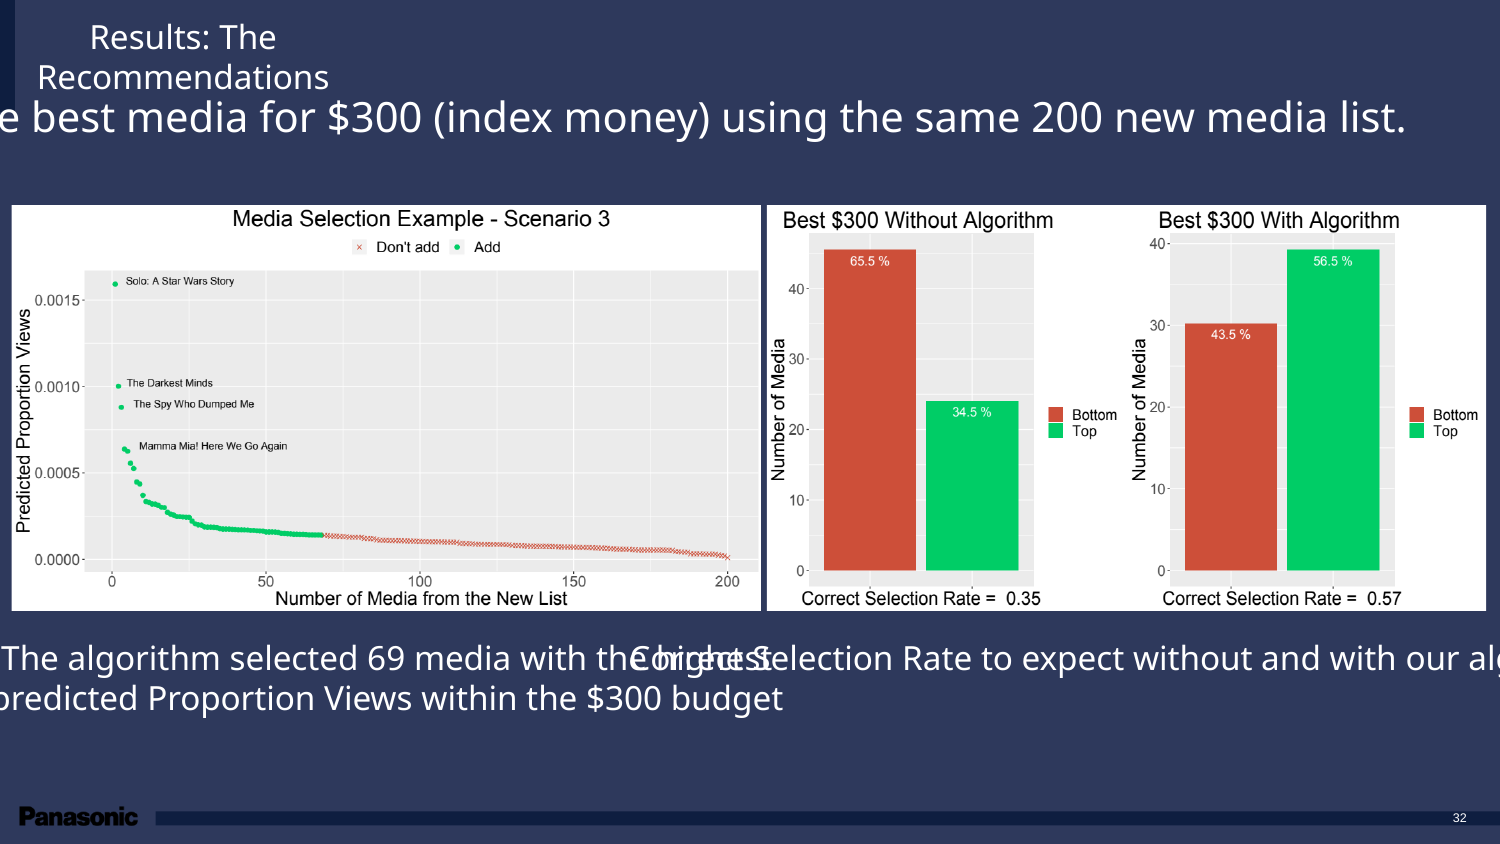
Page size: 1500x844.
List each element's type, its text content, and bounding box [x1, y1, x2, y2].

text_box Correct Selection Rate to expect without and with our algorithm [614, 629, 1500, 685]
text_box The algorithm selected 69 media with the highest predicted Proportion Views within the $300 budget [0, 629, 800, 725]
text_box Results: The Recommendations [11, 8, 356, 83]
picture [19, 806, 138, 826]
slide_number 32 [1411, 807, 1482, 829]
picture [766, 205, 1487, 611]
picture [11, 205, 762, 611]
text_box Example: The best media for $300 (index money) using the same 200 new media list. [0, 83, 1423, 149]
